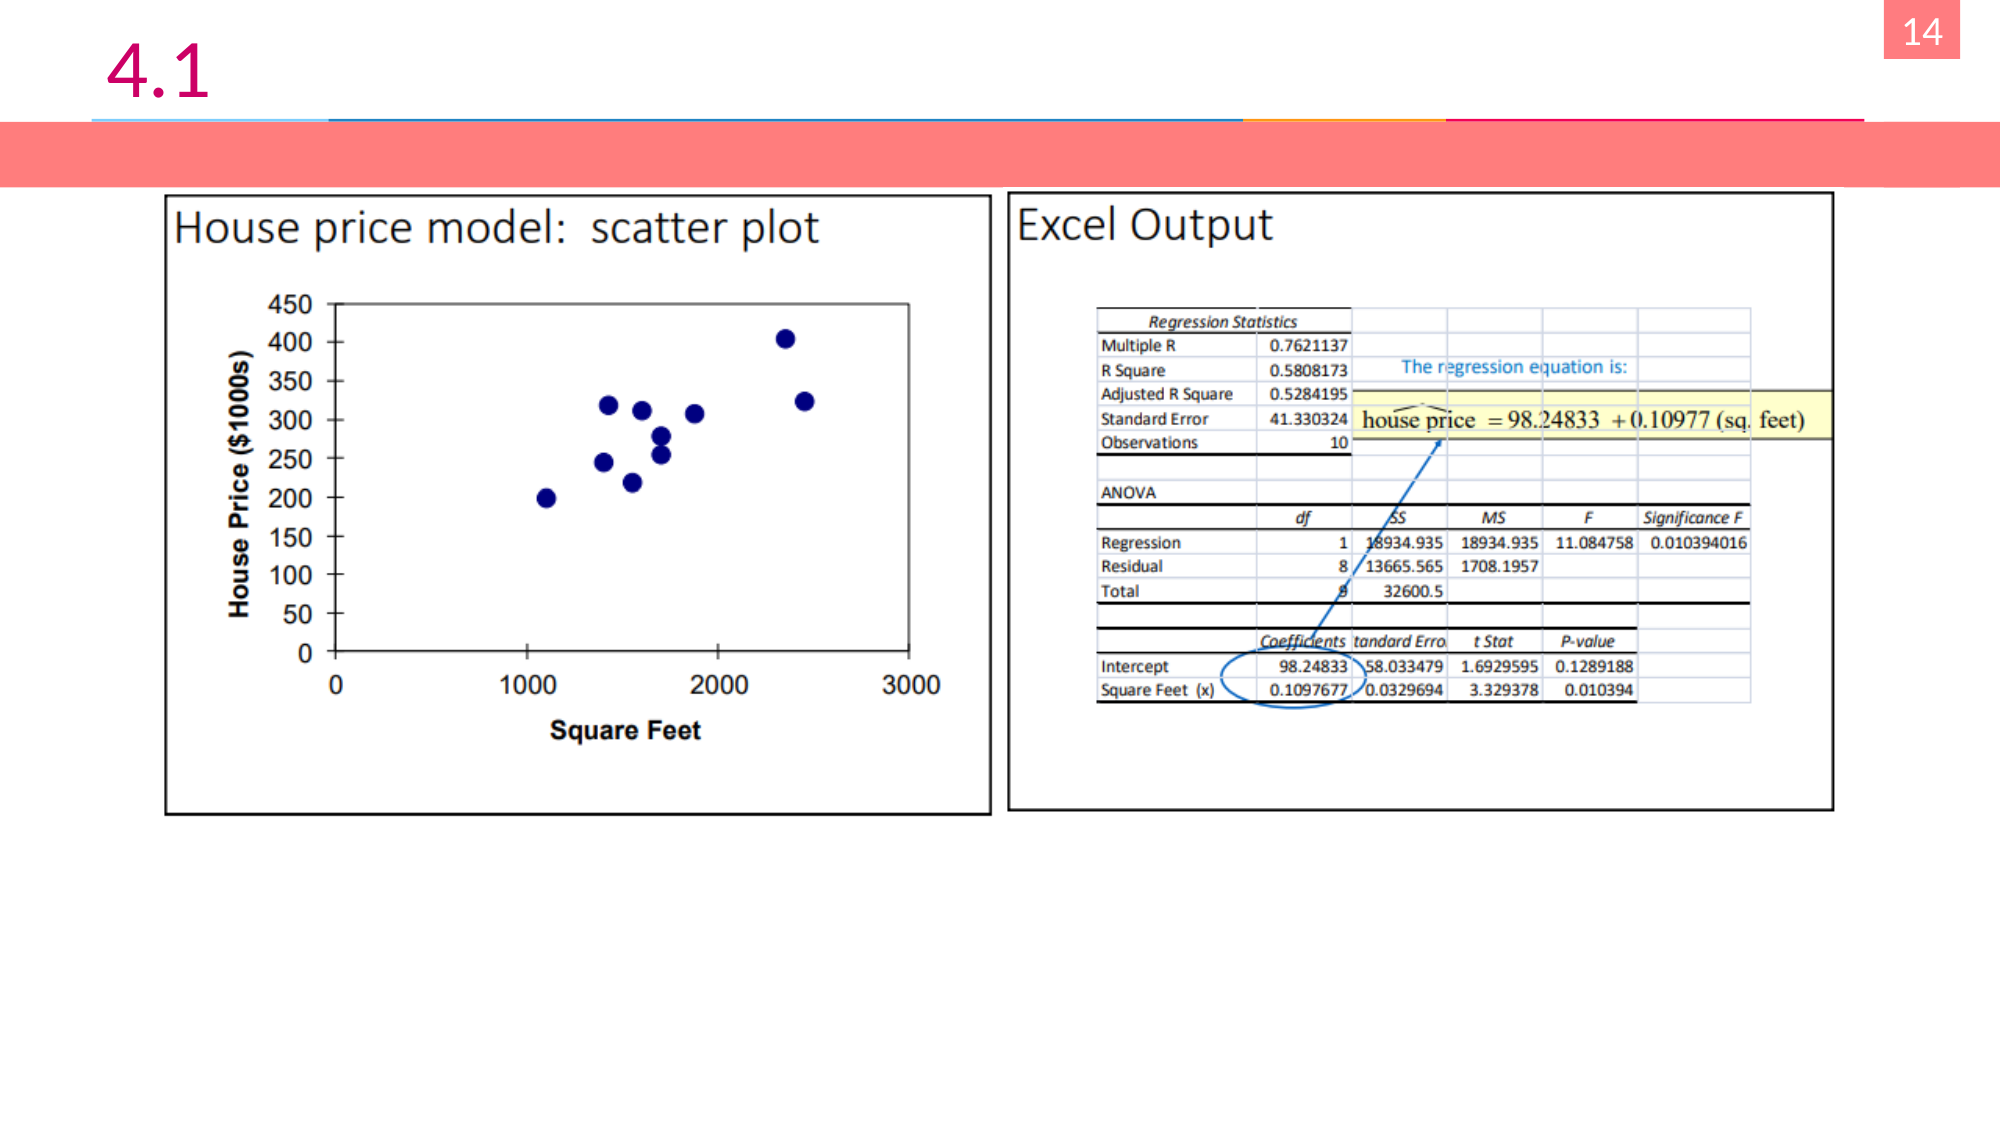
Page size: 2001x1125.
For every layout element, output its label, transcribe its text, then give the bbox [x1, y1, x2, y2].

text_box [91, 118, 1865, 122]
slide_number 14 [1883, 0, 1961, 59]
picture [160, 190, 1000, 824]
picture [1003, 187, 1844, 818]
text_box 4.1 [91, 6, 1865, 118]
text_box [0, 121, 2000, 188]
